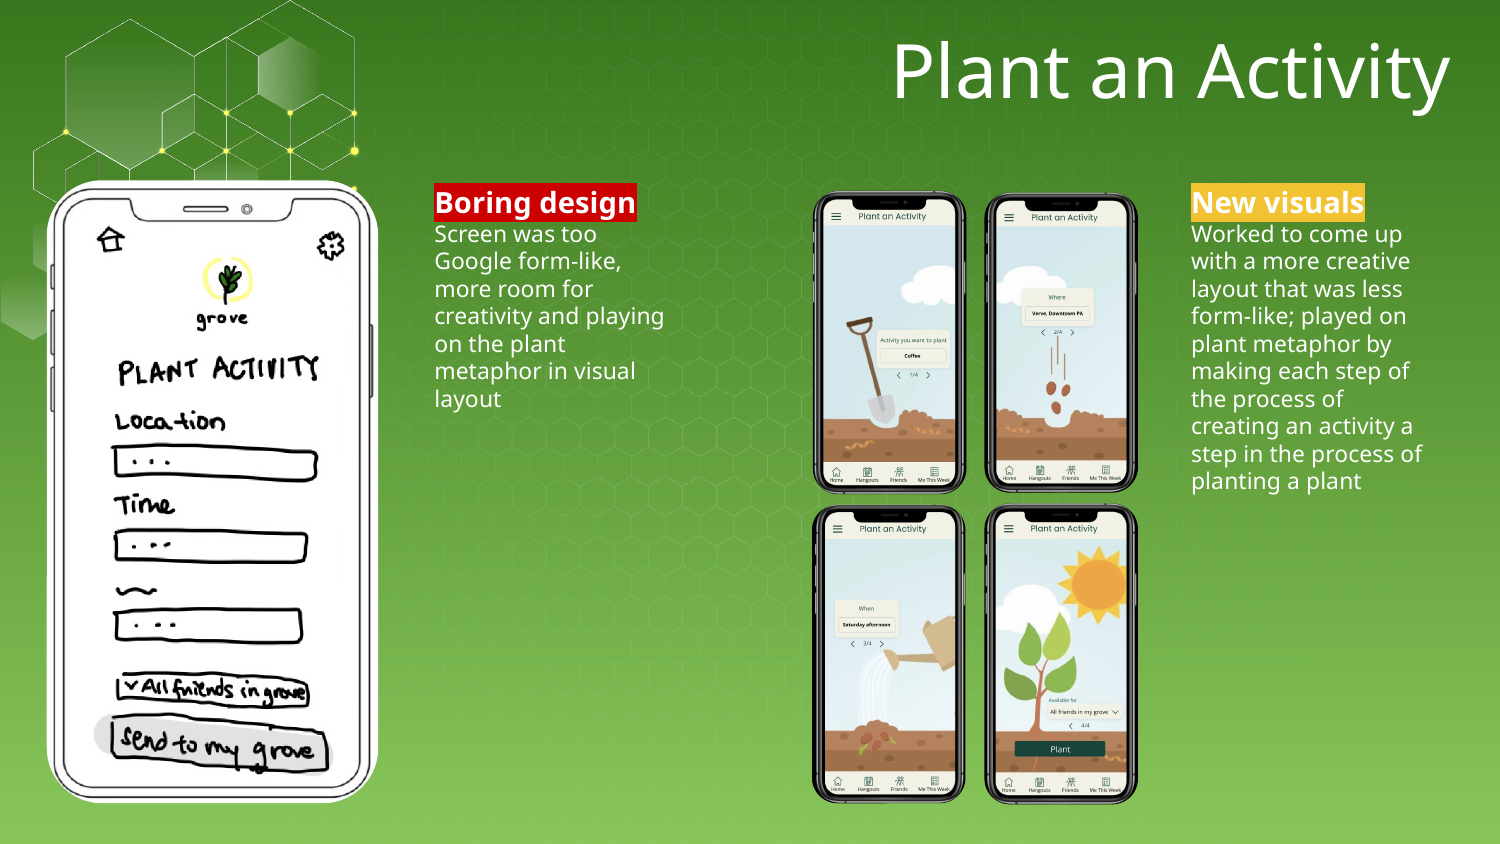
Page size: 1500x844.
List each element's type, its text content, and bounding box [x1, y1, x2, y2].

subtitle Boring design Screen was too Google form-like, more room for creativity and playing on the plant metaphor in visual layout [419, 169, 693, 247]
picture [0, 0, 1398, 844]
subtitle New visuals Worked to come up with a more creative layout that was less form-like; played on plant metaphor by making each step of the process of creating an activity a step in the process of planting a plant [1176, 169, 1450, 410]
title Plant an Activity [88, 8, 1466, 119]
